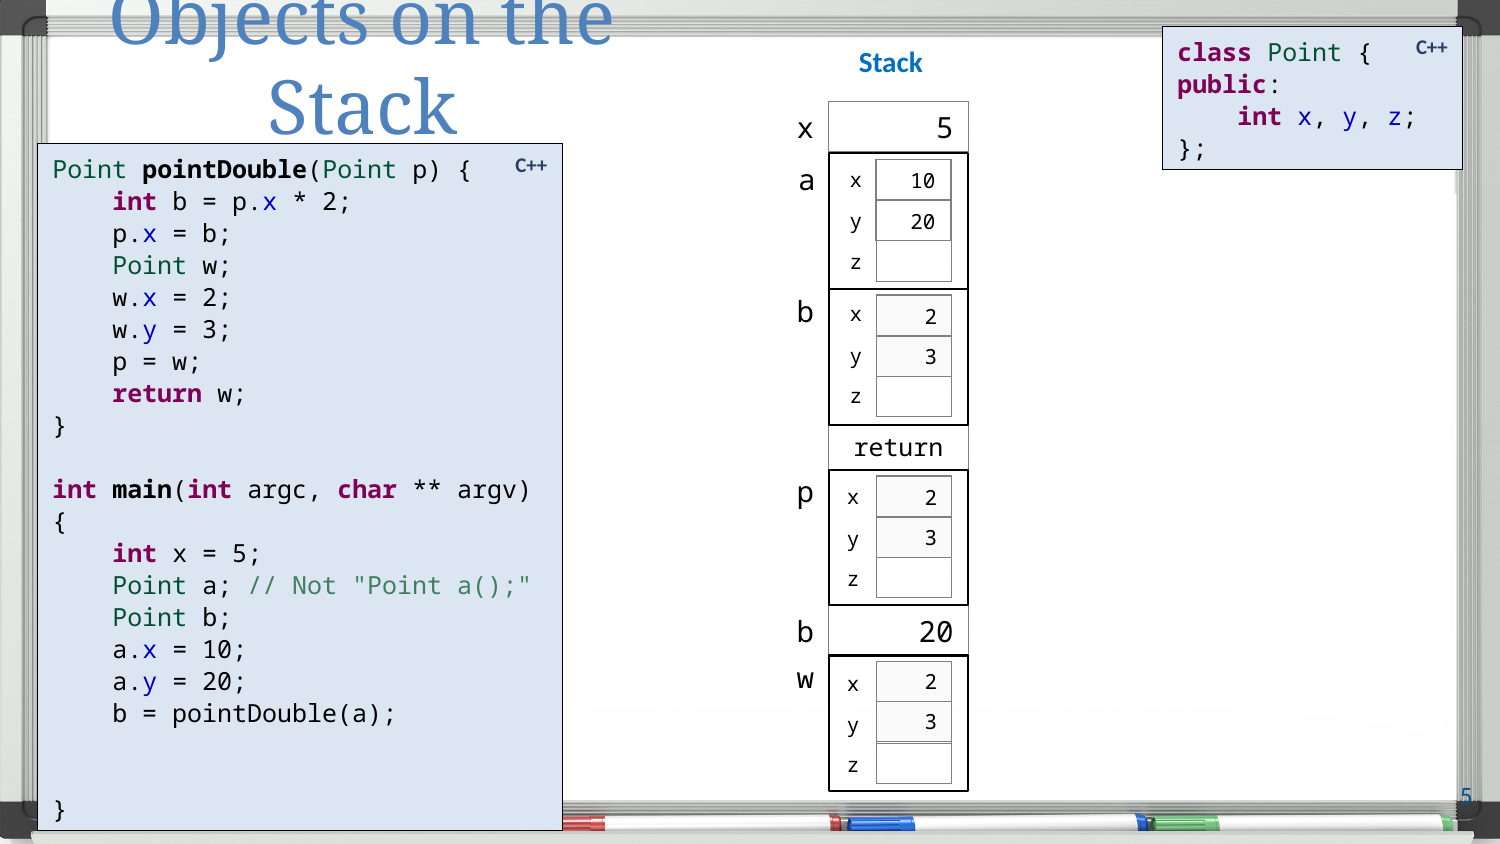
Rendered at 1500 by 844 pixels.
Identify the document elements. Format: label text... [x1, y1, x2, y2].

text_box z [801, 375, 877, 415]
text_box x [801, 293, 877, 334]
text_box a [717, 154, 827, 204]
text_box y [801, 334, 876, 375]
text_box 20 [875, 200, 951, 241]
text_box 5 [828, 101, 969, 151]
text_box [876, 558, 952, 598]
text_box b [716, 605, 828, 652]
text_box y [799, 517, 874, 558]
text_box b [716, 285, 829, 336]
text_box z [801, 240, 877, 281]
text_box Point pointDouble(Point p) { int b = p.x * 2; p.x = b; Point w; w.x = 2; w.y = 3; p = w; return w; } int main(int argc, char ** argv) { int x = 5; Point a; // Not "Point a();" Point b; a.x = 10; a.y = 20; b = pointDouble(a); } [37, 143, 563, 831]
text_box x [799, 476, 874, 517]
text_box 3 [876, 517, 952, 558]
text_box class Point { public: int x, y, z; }; [1162, 26, 1463, 170]
text_box C++ [1345, 26, 1463, 67]
text_box [876, 377, 952, 417]
text_box 2 [876, 295, 952, 336]
text_box y [799, 704, 874, 744]
text_box p [716, 466, 829, 517]
text_box x [799, 662, 874, 703]
text_box 10 [875, 159, 951, 200]
text_box 20 [828, 608, 969, 653]
text_box [827, 468, 970, 608]
text_box C++ [445, 143, 562, 184]
text_box return [828, 427, 969, 468]
picture [0, 0, 1500, 844]
text_box Stack [844, 35, 957, 86]
text_box [876, 743, 952, 784]
text_box [827, 151, 970, 287]
slide_number 5 [1387, 771, 1488, 817]
text_box 3 [876, 701, 952, 742]
text_box [827, 287, 970, 427]
text_box x [716, 101, 828, 152]
text_box x [801, 159, 875, 200]
text_box w [716, 652, 829, 702]
text_box [876, 240, 952, 282]
text_box z [799, 744, 874, 785]
title Objects on the Stack [12, 9, 713, 110]
text_box y [801, 200, 875, 240]
text_box z [799, 558, 874, 598]
text_box 2 [876, 476, 952, 517]
text_box 2 [876, 661, 952, 701]
text_box [827, 653, 970, 793]
text_box 3 [876, 336, 952, 377]
